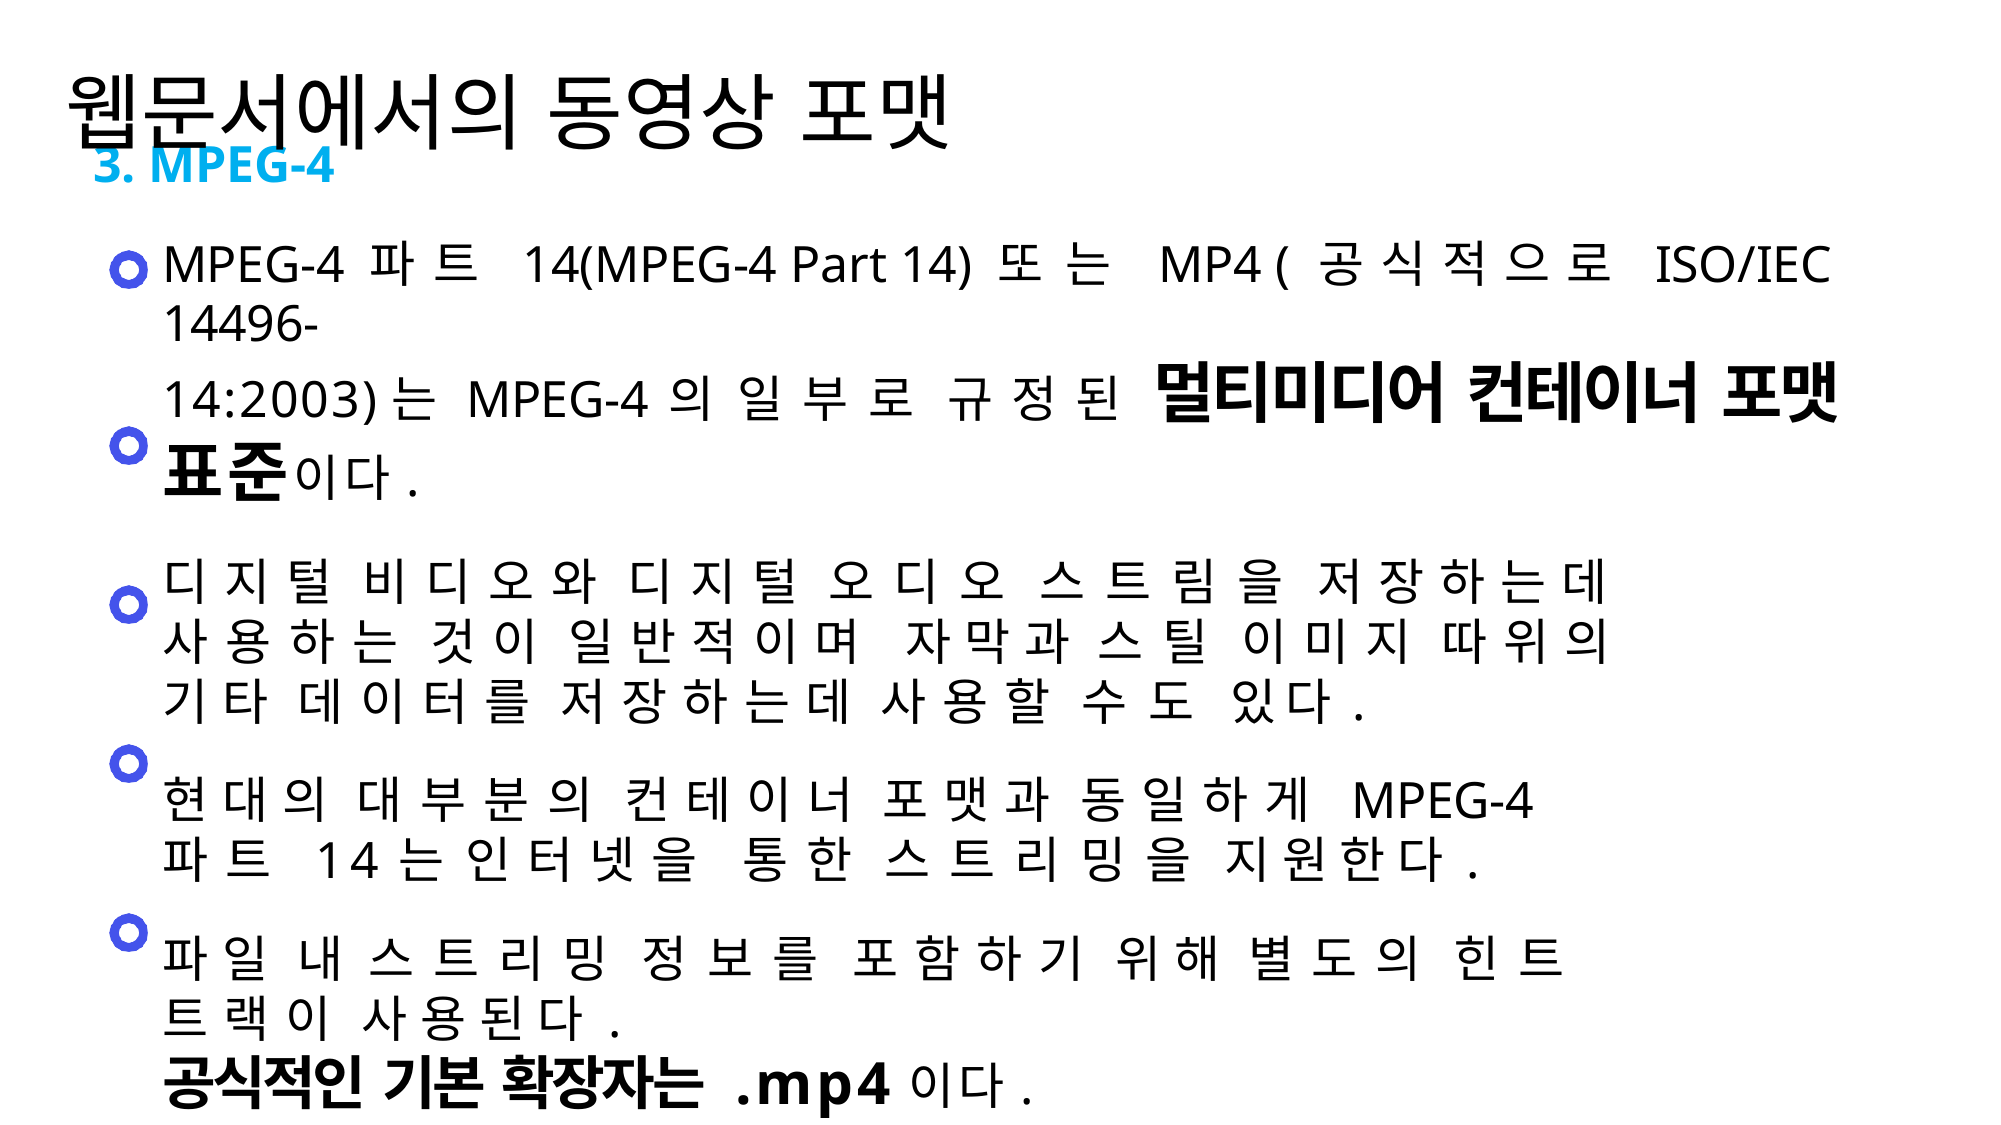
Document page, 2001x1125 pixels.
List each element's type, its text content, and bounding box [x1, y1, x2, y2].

picture [108, 585, 148, 624]
picture [108, 744, 148, 783]
picture [108, 426, 148, 465]
picture [108, 913, 148, 952]
picture [108, 250, 148, 289]
text_box 3. MPEG-4 MPEG-4 파트 14(MPEG-4 Part 14) 또는 MP4 (공식적으로 ISO/IEC 14496- 14:2003)는 MPEG-4의 일부로 규정된 멀티미디어 컨테이너 포맷 표준이다. 디지털 비디오와 디지털 오디오 스트림을 저장하는데 사용하는 것이 일반적이며 자막과 스틸 이미지 따위의 기타 데이터를 저장하는데 사용할 수도 있다. 현대의 대부분의 컨테이너 포맷과 동일하게 MPEG-4 파트 14는 인터넷을 통한 스트리밍을 지원한다. 파일 내 스트리밍 정보를 포함하기 위해 별도의 힌트 트랙이 사용된다. 공식적인 기본 확장자는 .mp4이다. MP4 플레이어로 광고되는 일부 장치들은 단순히 MP3 플레이어로서 AMV 비디오나 일부 기타 비디오 포맷도 재생하지만 반드시 MPEG-4 파트 14 포맷을 재생하는 것은 아니다. [91, 130, 1895, 1125]
text_box 웹문서에서의 동영상 포맷 [50, 52, 1250, 168]
